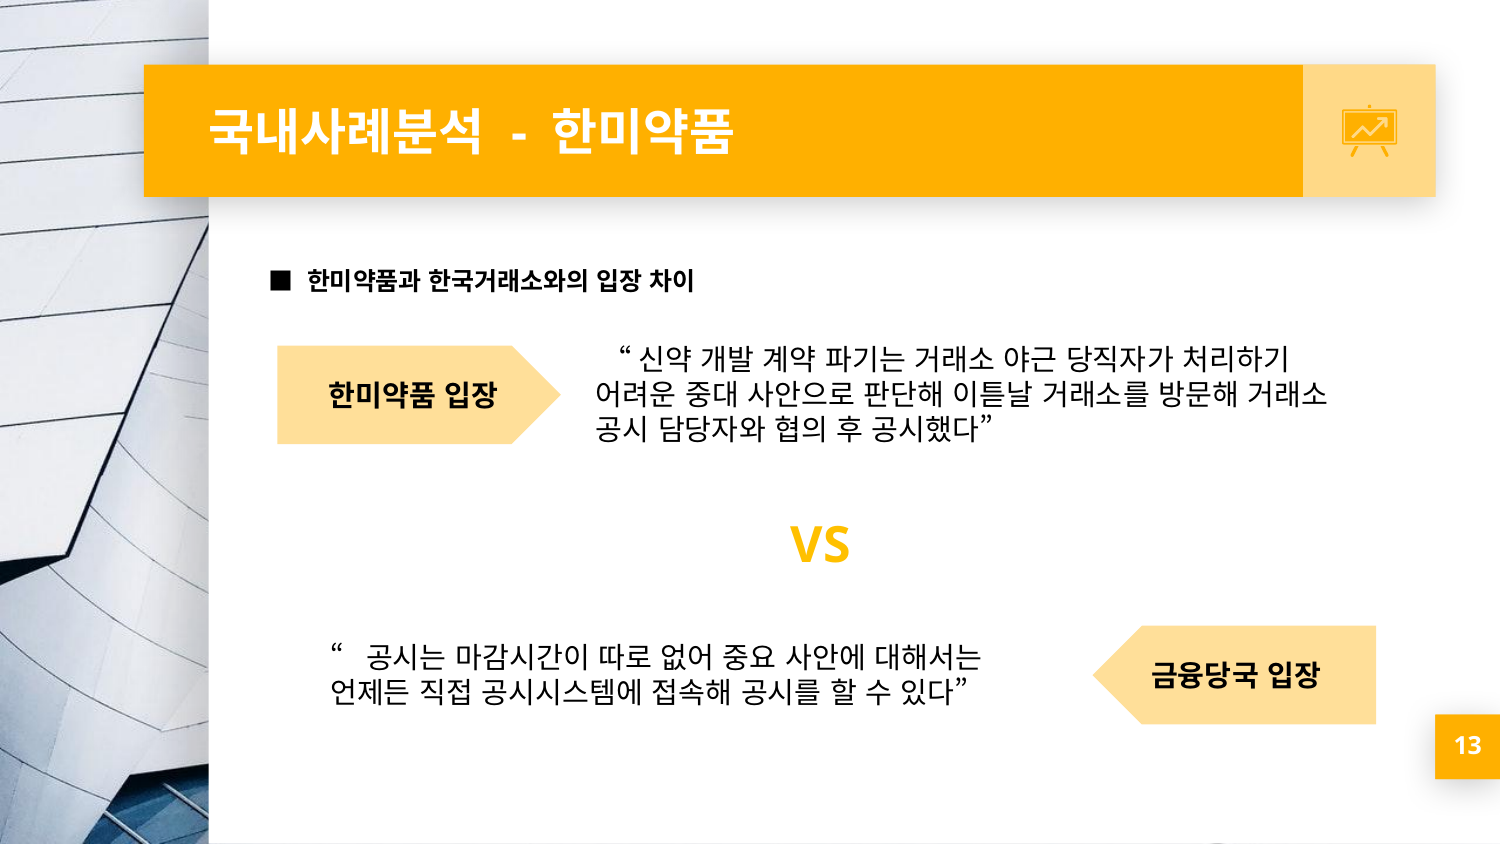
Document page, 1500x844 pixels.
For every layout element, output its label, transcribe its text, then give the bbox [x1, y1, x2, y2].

text_box “신약 개발 계약 파기는 거래소 야근 당직자가 처리하기 어려운 중대 사안으로 판단해 이튿날 거래소를 방문해 거래소 공시 담당자와 협의 후 공시했다” [581, 333, 1368, 454]
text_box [1092, 625, 1377, 725]
text_box ■ 한미약품과 한국거래소와의 입장 차이 [247, 233, 1015, 303]
title 국내사례분석 - 한미약품 [193, 64, 1300, 197]
text_box “공시는 마감시간이 따로 없어 중요 사안에 대해서는 언제든 직접 공시시스템에 접속해 공시를 할 수 있다” [304, 632, 1073, 717]
text_box 한미약품 입장 [314, 369, 525, 420]
text_box VS [776, 505, 866, 581]
slide_number 13 [1435, 714, 1500, 780]
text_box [1341, 104, 1398, 157]
text_box [275, 343, 563, 447]
picture [0, 0, 208, 844]
